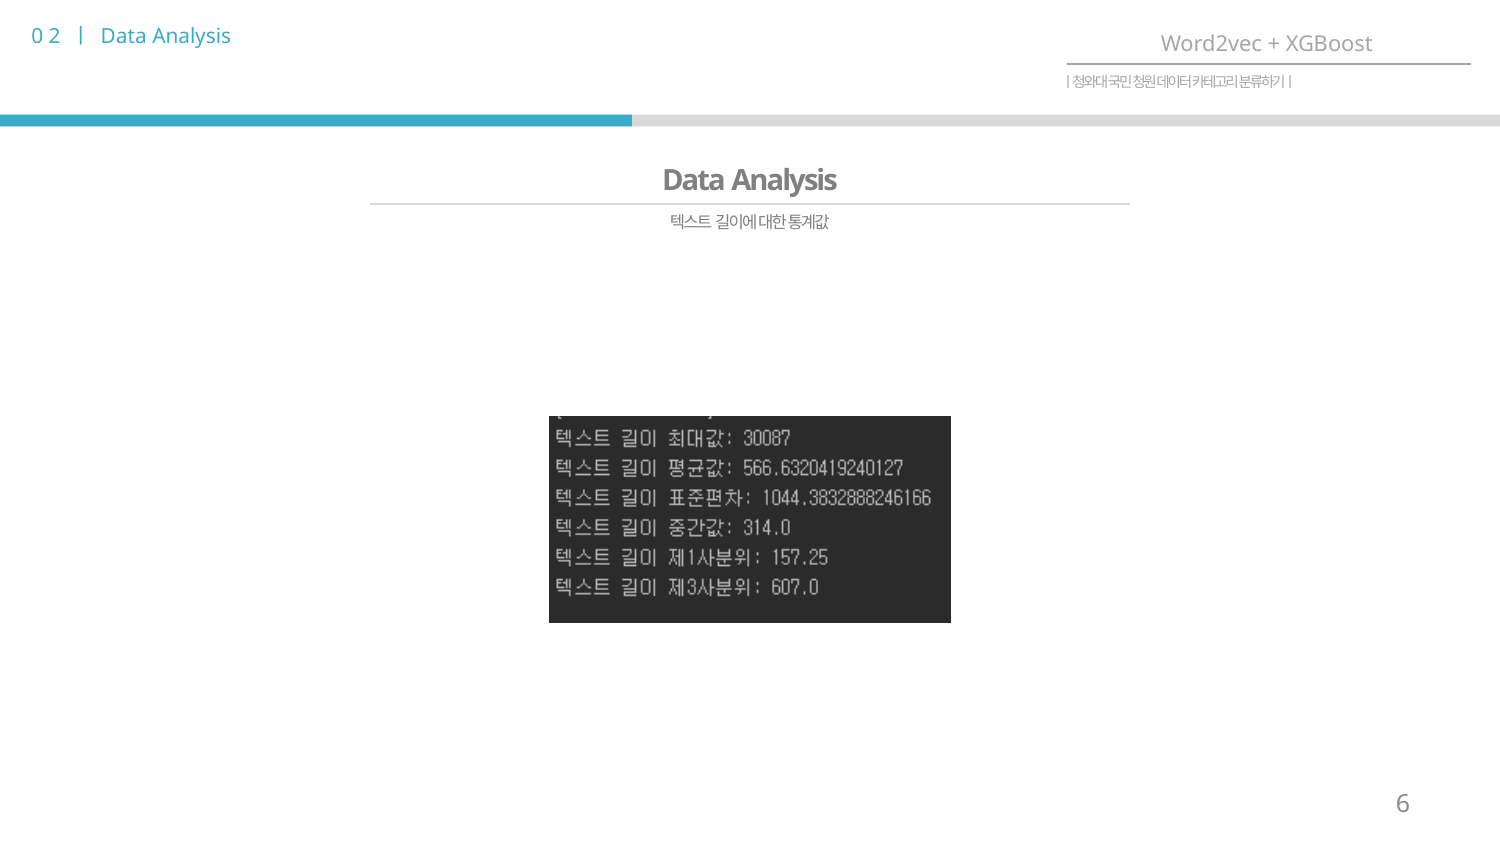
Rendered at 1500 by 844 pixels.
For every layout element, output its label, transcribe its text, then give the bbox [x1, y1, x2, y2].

text_box Data Analysis [600, 154, 900, 203]
picture [548, 416, 951, 623]
slide_number 6 [1074, 782, 1425, 827]
text_box 텍스트 길이에 대한 통계값 [323, 204, 1177, 240]
text_box 0 2 ㅣ Data Analysis [16, 15, 361, 55]
text_box [0, 113, 634, 129]
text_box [1046, 22, 1495, 99]
text_box [634, 113, 1500, 129]
